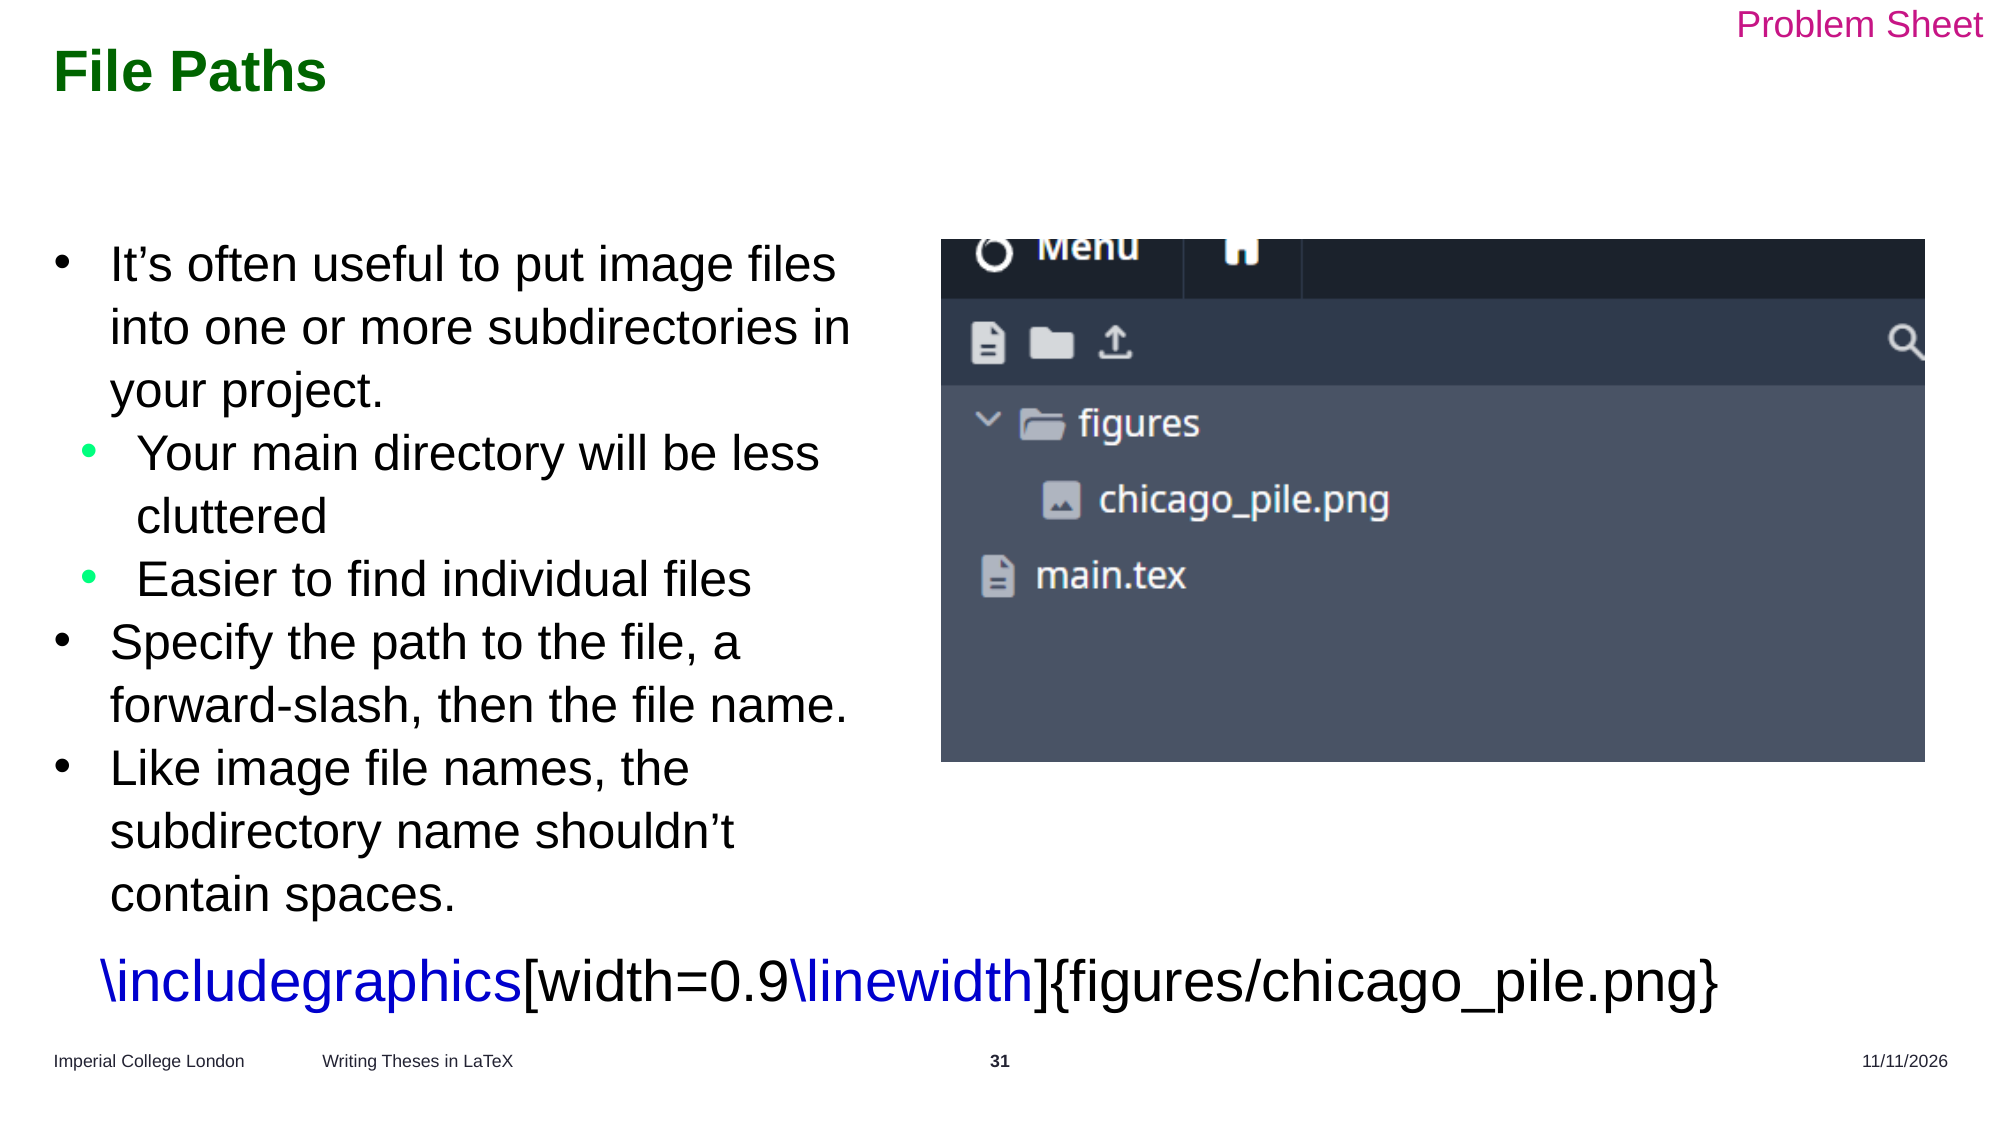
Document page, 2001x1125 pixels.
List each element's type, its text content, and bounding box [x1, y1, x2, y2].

list It’s often useful to put image files into one or more subdirectories in your project. Your main directory will be less cluttered Easier to find individual files Specify the path to the file, a forward-slash, then the file name. Like image file names, the subdirectory name shouldn’t contain spaces. [53, 228, 884, 804]
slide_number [1745, 1048, 1948, 1072]
text_box \includegraphics[width=0.9\linewidth]{figures/chicago_pile.png} [100, 940, 1847, 1024]
slide_number 31 [973, 1048, 1027, 1072]
picture [941, 239, 1925, 763]
title File Paths [53, 41, 1947, 104]
footer Writing Theses in LaTeX [322, 1048, 884, 1072]
text_box Problem Sheet [1721, 0, 2000, 53]
